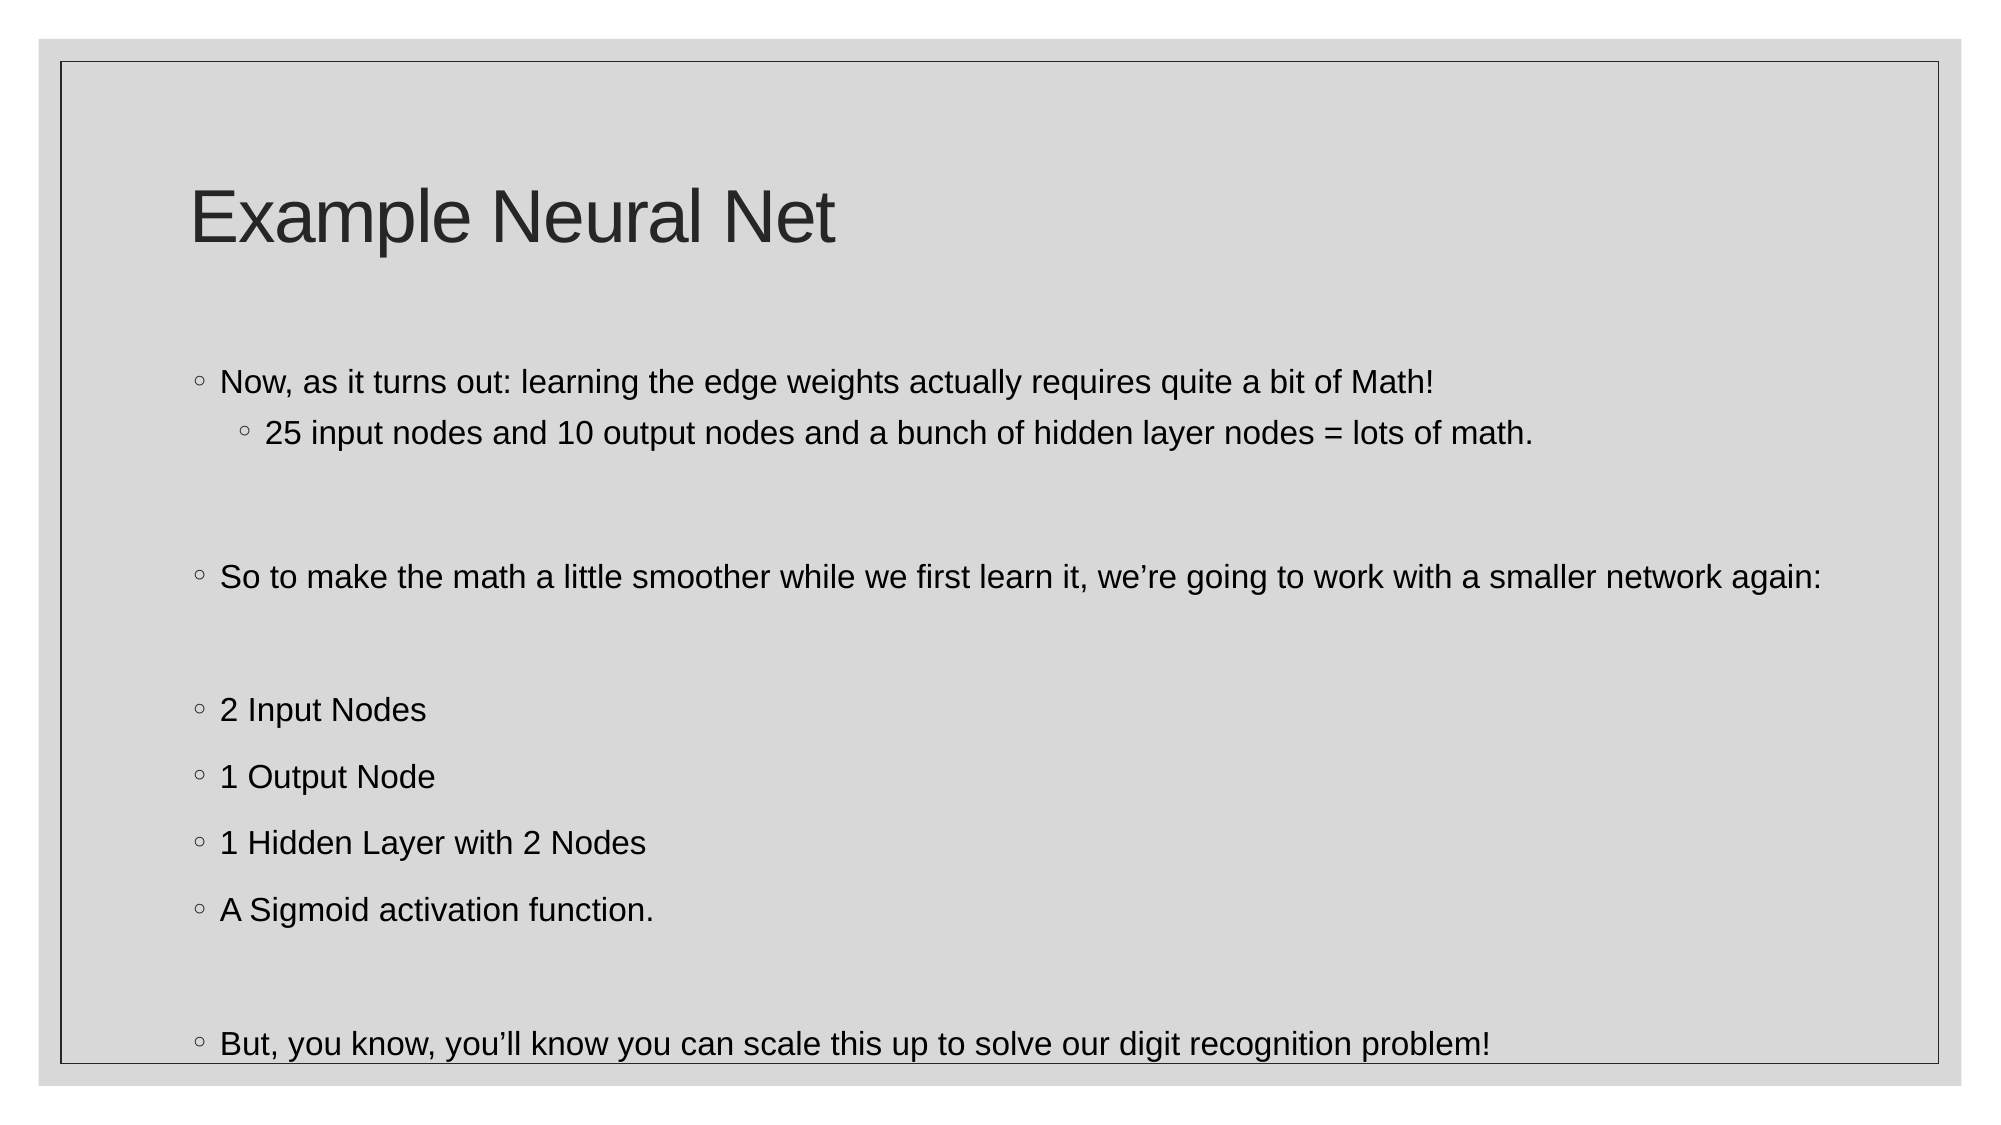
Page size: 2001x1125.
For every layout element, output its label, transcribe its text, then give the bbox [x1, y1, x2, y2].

title Example Neural Net [174, 105, 1825, 331]
list Now, as it turns out: learning the edge weights actually requires quite a bit of Math! 25 input nodes and 10 output nodes and a bunch of hidden layer nodes = lots of math. So to make the math a little smoother while we first learn it, we’re going to work with a smaller network again: 2 Input Nodes 1 Output Node 1 Hidden Layer with 2 Nodes A Sigmoid activation function. But, you know, you’ll know you can scale this up to solve our digit recognition problem! [174, 345, 1859, 919]
